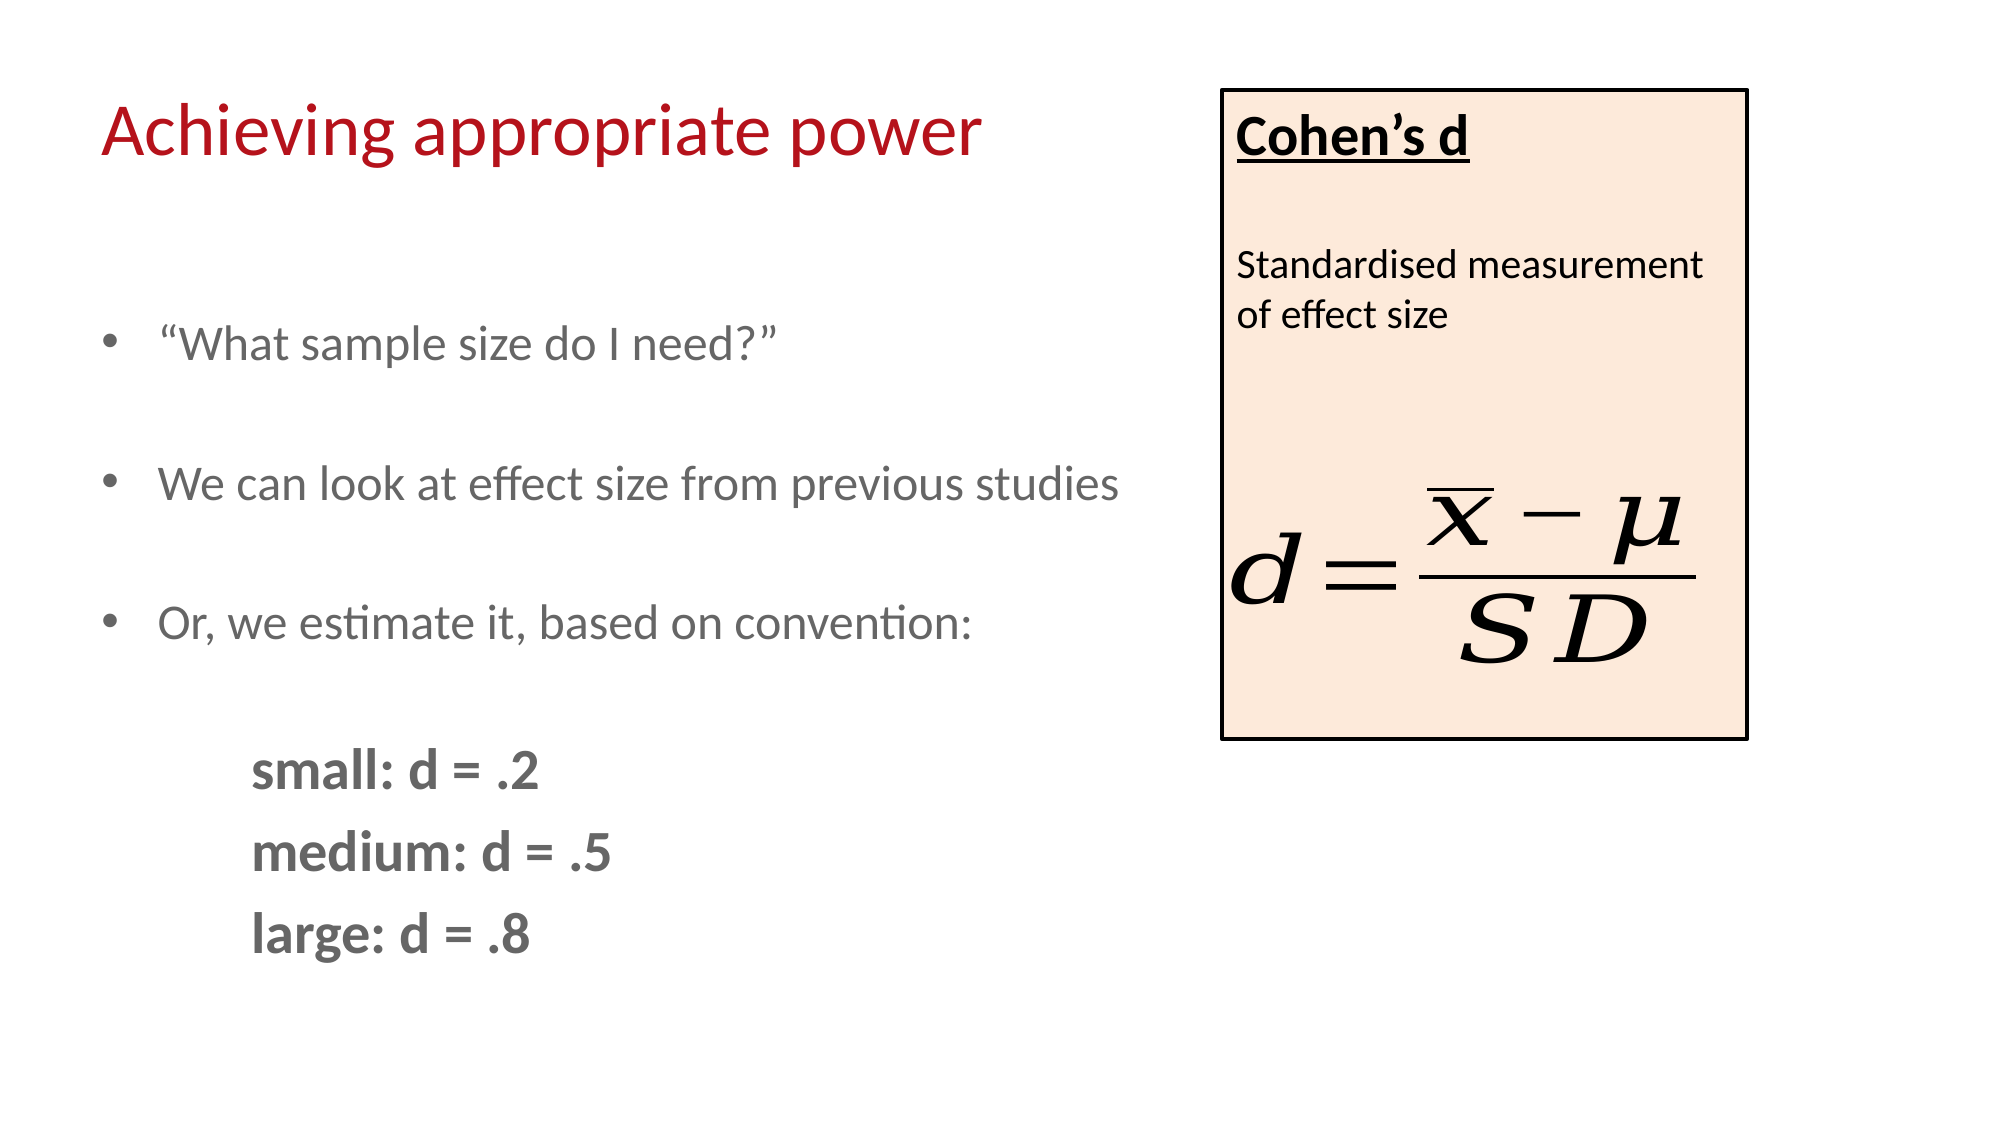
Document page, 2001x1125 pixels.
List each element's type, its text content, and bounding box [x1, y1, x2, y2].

list “What sample size do I need?” We can look at effect size from previous studies Or, we estimate it, based on convention: small: d = .2 medium: d = .5 large: d = .8 [86, 302, 1182, 1083]
text_box Cohen’s d Standardised measurement of effect size [1220, 88, 1749, 741]
title Achieving appropriate power [86, 90, 1220, 279]
